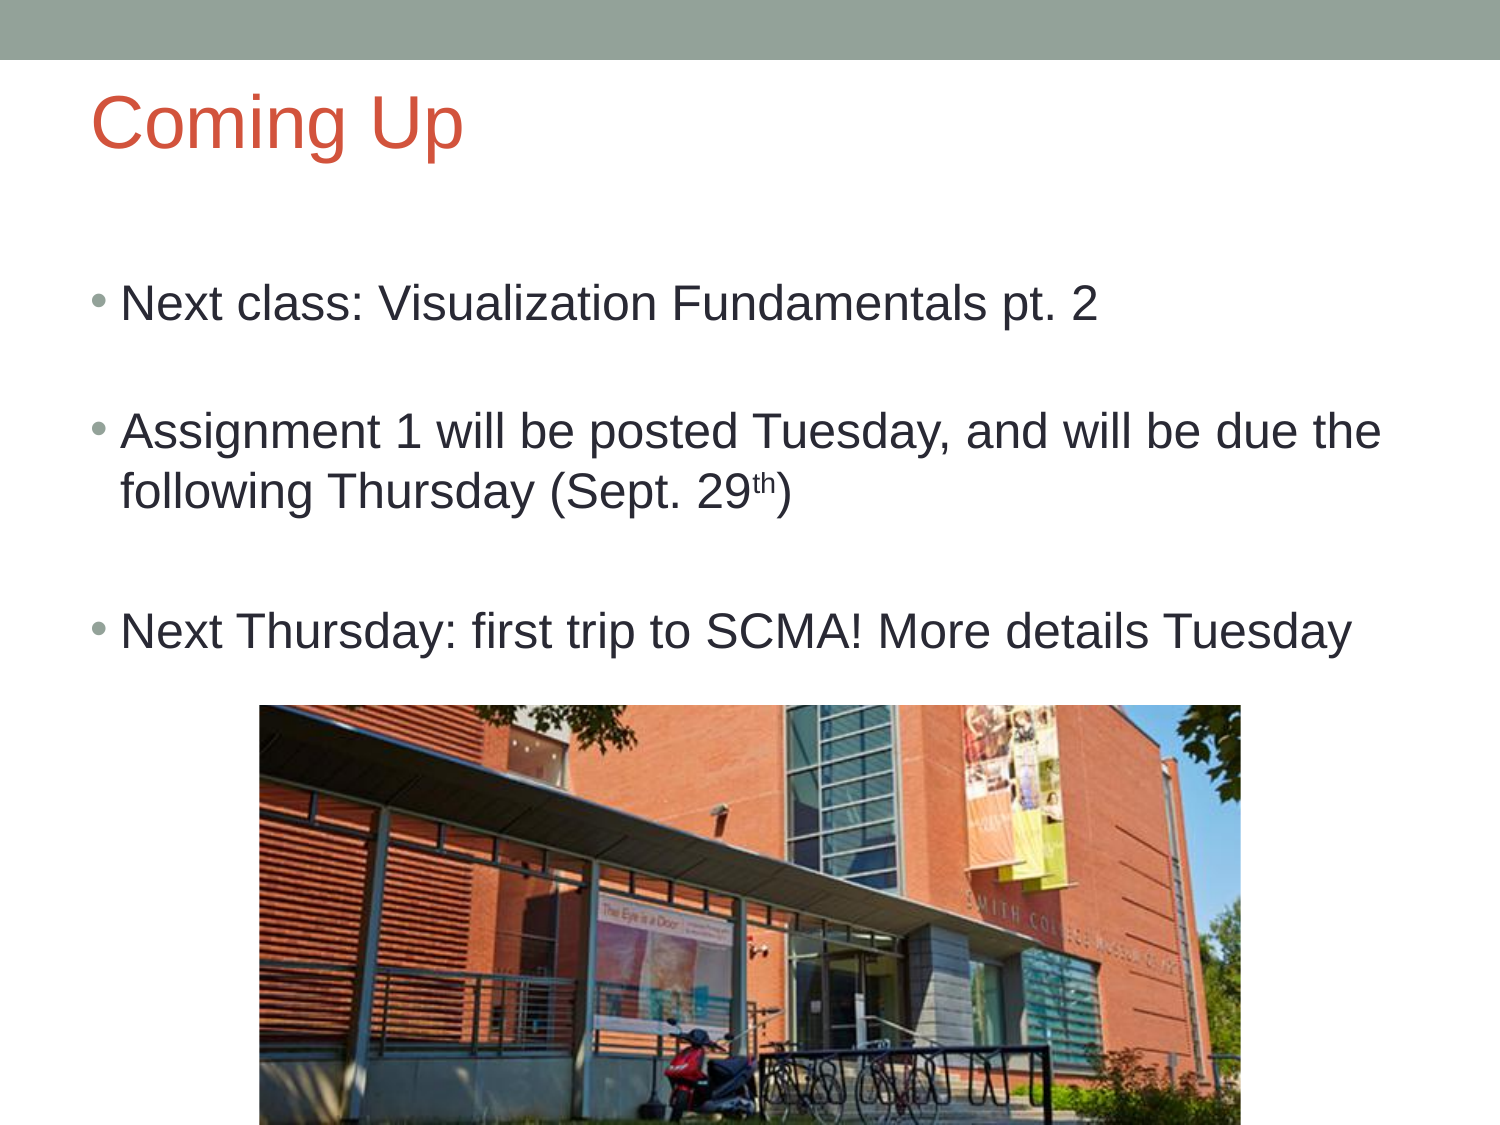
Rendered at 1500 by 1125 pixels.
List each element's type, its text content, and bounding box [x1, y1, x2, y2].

title Coming Up [75, 37, 1425, 200]
picture [259, 705, 1241, 1125]
list Next class: Visualization Fundamentals pt. 2 Assignment 1 will be posted Tuesday, and will be due the following Thursday (Sept. 29th) Next Thursday: first trip to SCMA! More details Tuesday [75, 262, 1425, 1063]
